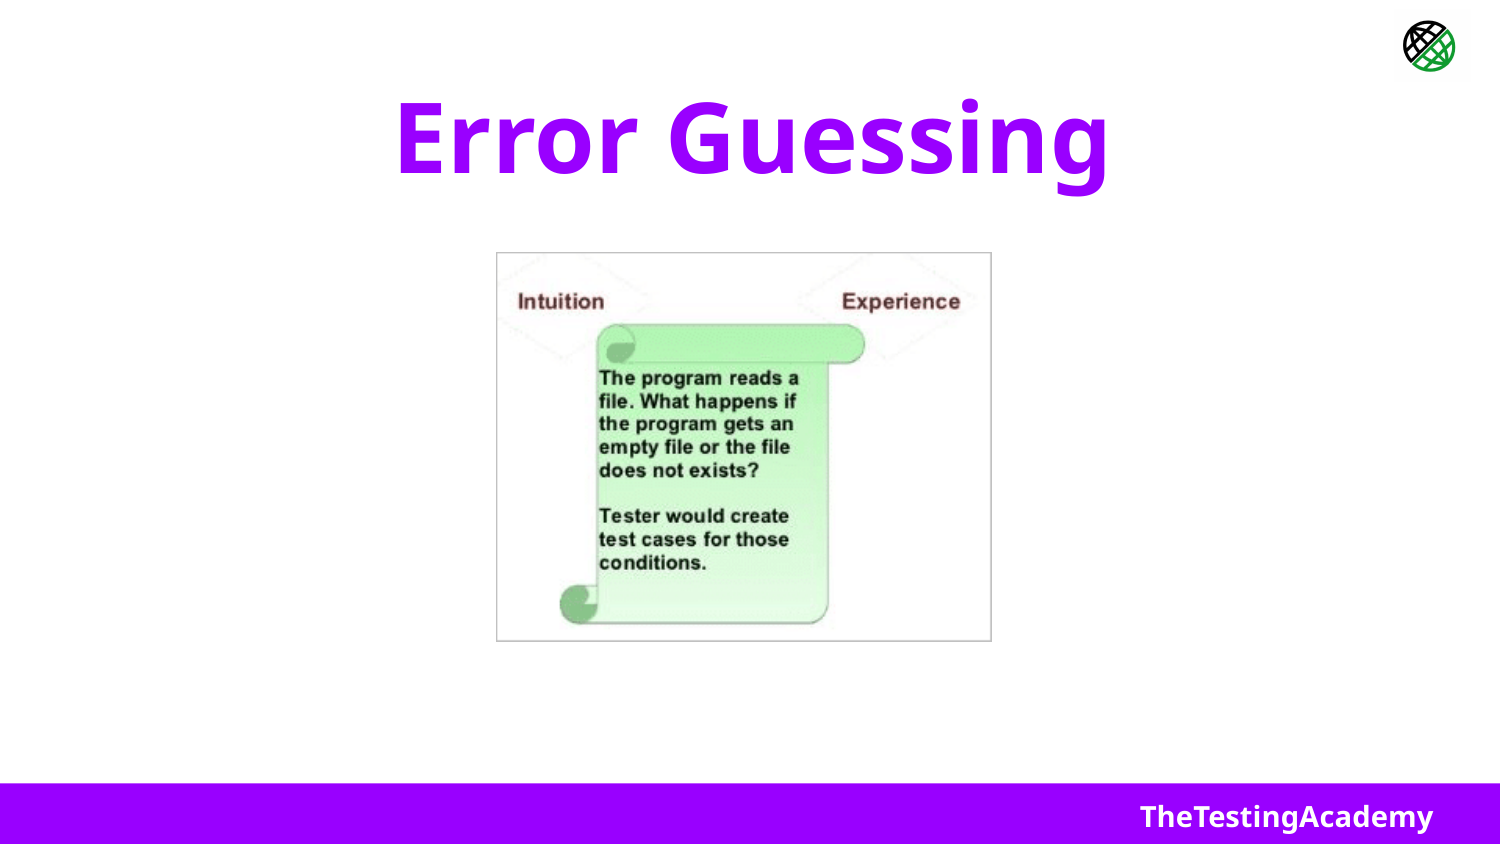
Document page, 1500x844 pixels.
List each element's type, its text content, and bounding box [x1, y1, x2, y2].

title Error Guessing [35, 64, 1471, 203]
picture [495, 252, 992, 642]
picture [1393, 9, 1471, 82]
